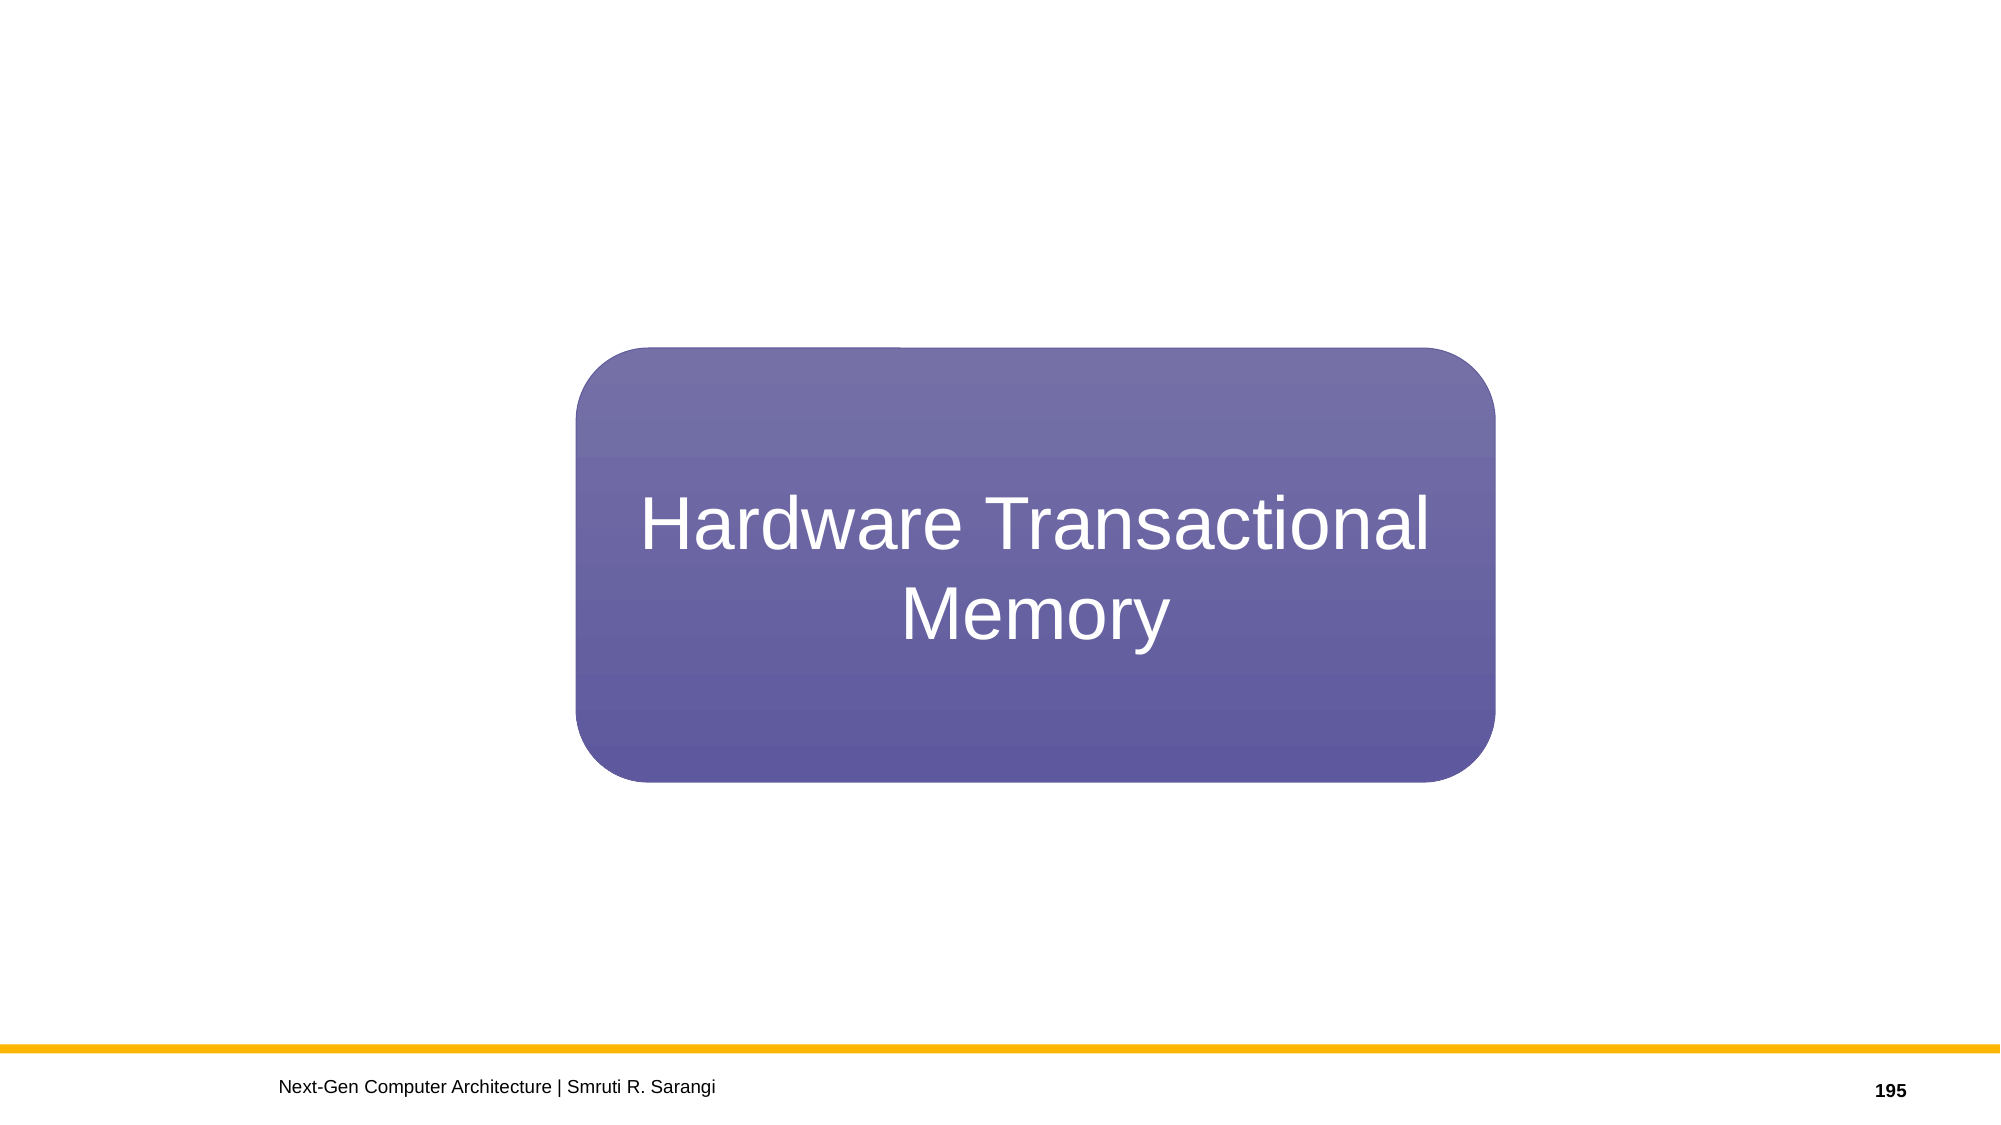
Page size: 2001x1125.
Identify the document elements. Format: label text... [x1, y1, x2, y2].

footer Next-Gen Computer Architecture | Smruti R. Sarangi [263, 1067, 1464, 1105]
slide_number 195 [1711, 1071, 1922, 1109]
text_box Hardware Transactional Memory [575, 347, 1496, 783]
